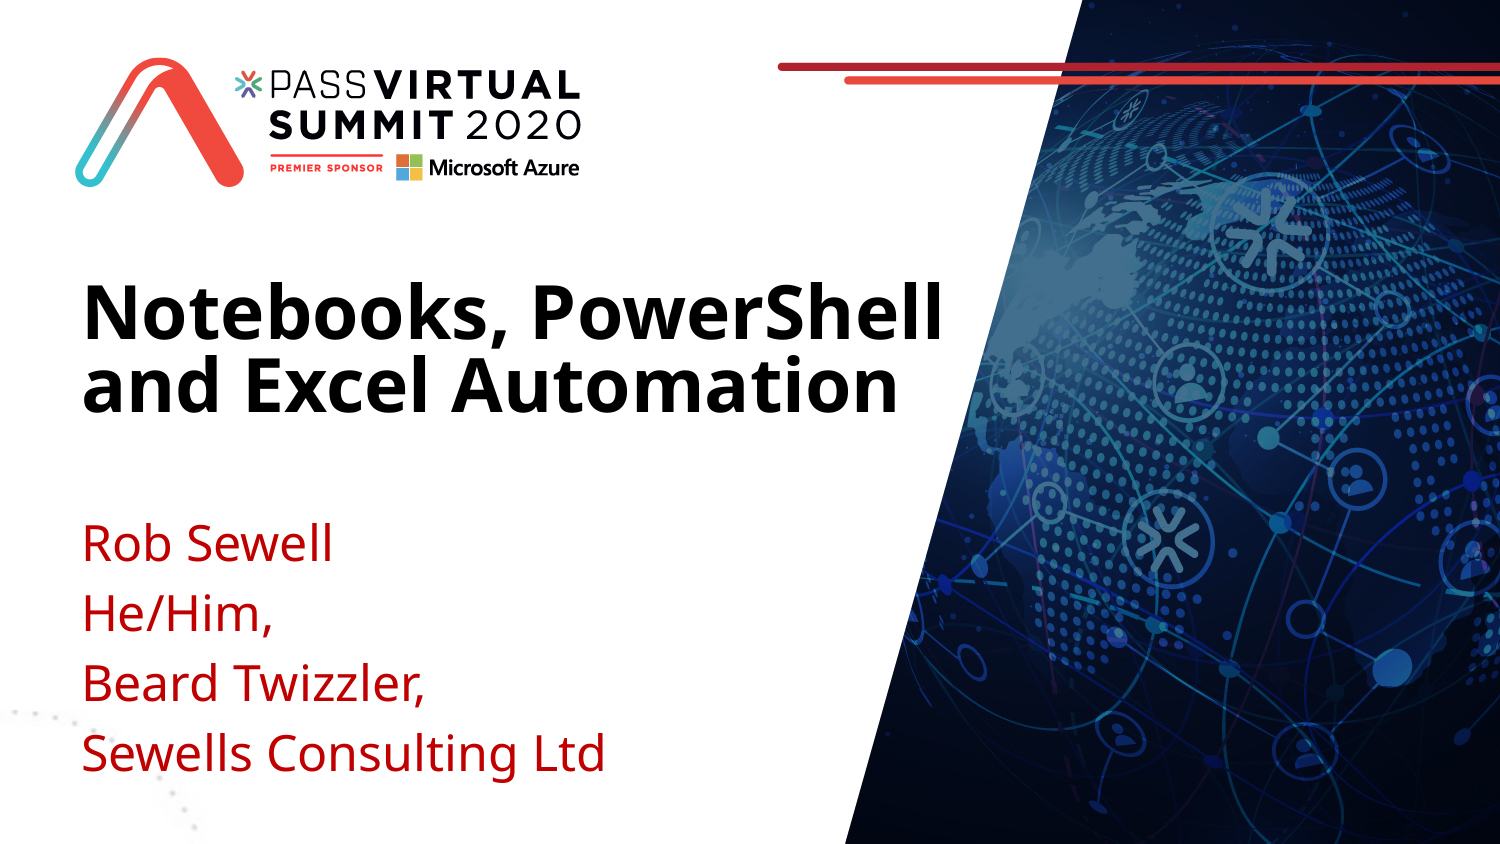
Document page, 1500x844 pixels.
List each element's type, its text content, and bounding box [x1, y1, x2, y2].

list Rob Sewell He/Him, Beard Twizzler, Sewells Consulting Ltd [66, 504, 762, 765]
picture [0, 0, 1500, 844]
title Notebooks, PowerShell and Excel Automation [66, 274, 985, 375]
